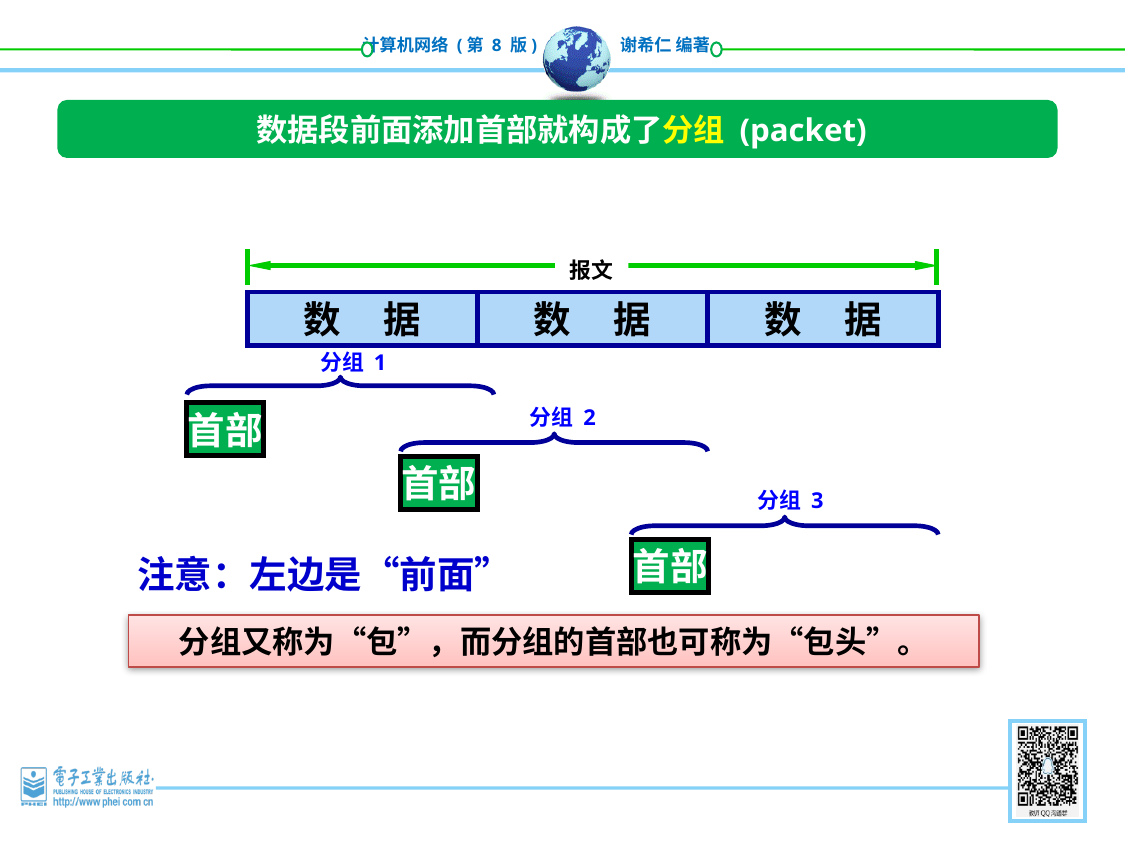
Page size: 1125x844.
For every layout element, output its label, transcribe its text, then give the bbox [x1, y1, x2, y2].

text_box 注意：左边是“前面” [122, 543, 528, 603]
picture [17, 764, 156, 809]
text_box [630, 482, 939, 535]
text_box 数 据 [247, 298, 477, 339]
text_box 首部 [400, 459, 478, 510]
picture [540, 24, 612, 99]
text_box 首部 [631, 543, 709, 593]
text_box 首部 [186, 402, 264, 456]
picture [1016, 724, 1079, 817]
text_box 分组又称为“包”，而分组的首部也可称为“包头”。 [128, 614, 980, 668]
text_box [246, 248, 939, 291]
text_box 数 据 [708, 298, 939, 346]
list 数据段前面添加首部就构成了分组 (packet) [153, 99, 970, 158]
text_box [400, 398, 708, 452]
text_box 数 据 [477, 299, 708, 346]
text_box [186, 341, 494, 395]
